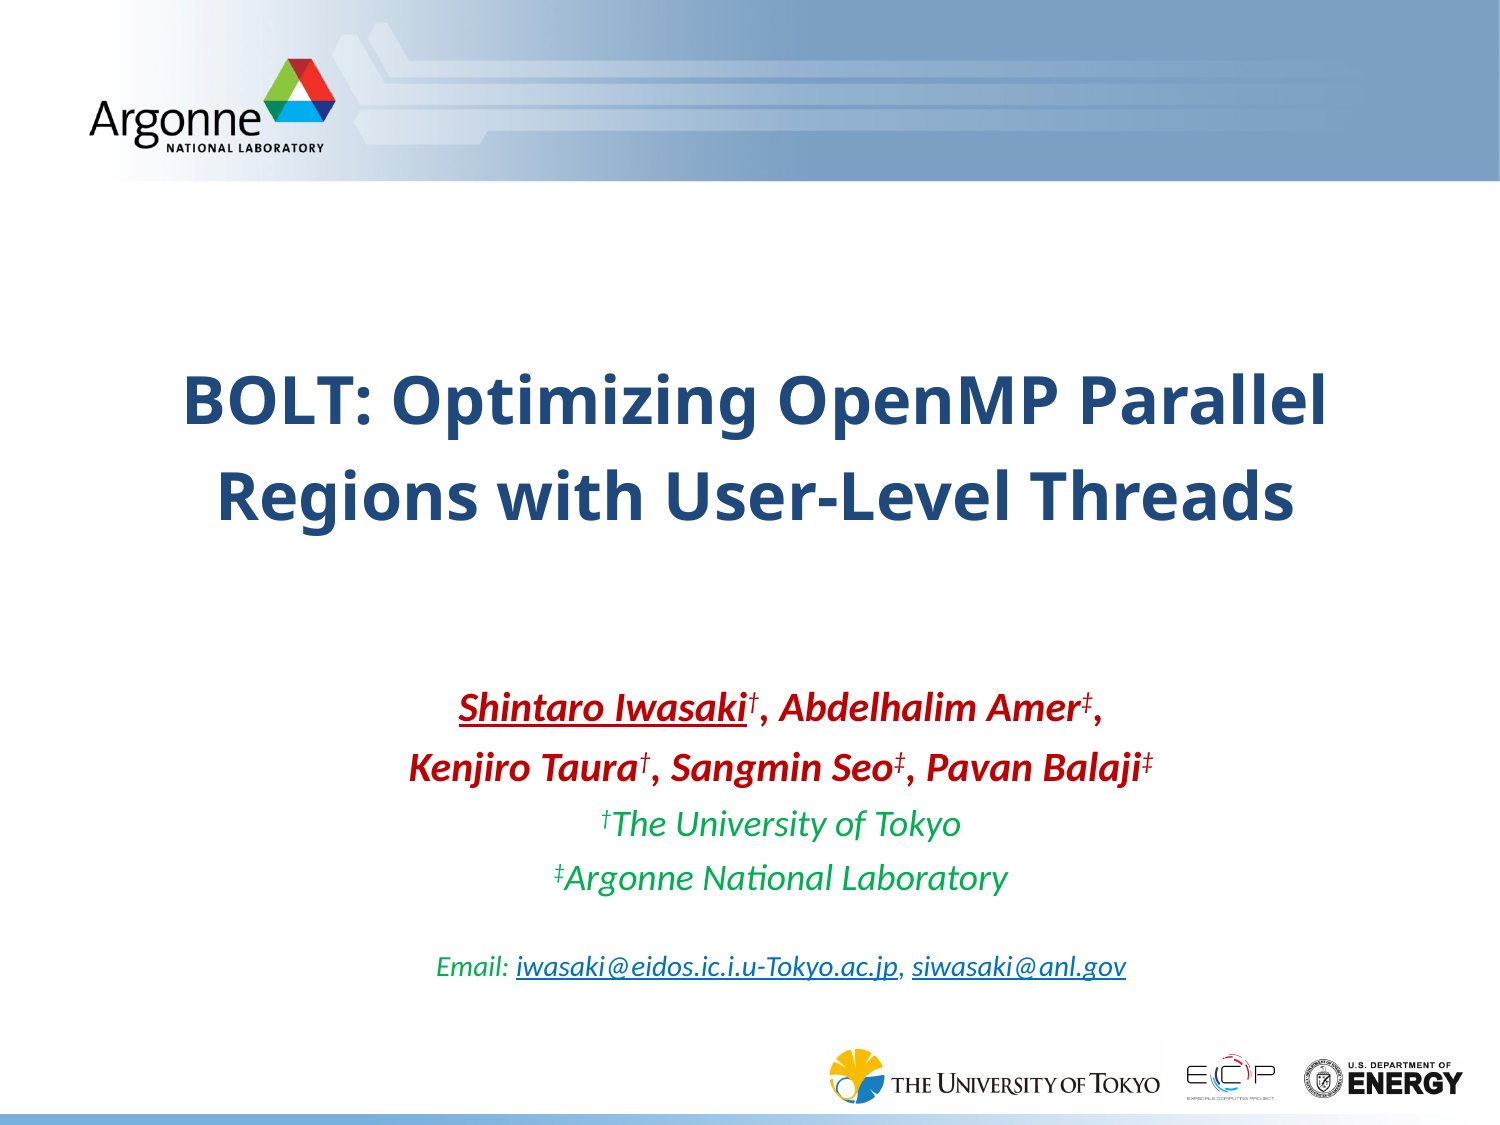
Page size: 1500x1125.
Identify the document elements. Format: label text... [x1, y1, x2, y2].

picture [0, 0, 1500, 182]
picture [0, 1039, 1500, 1125]
picture [1187, 1053, 1276, 1101]
picture [1304, 1059, 1463, 1098]
title BOLT: Optimizing OpenMP Parallel Regions with User-Level Threads [73, 333, 1438, 560]
text_box Shintaro Iwasaki†, Abdelhalim Amer‡, Kenjiro Taura†, Sangmin Seo‡, Pavan Balaji‡ †The University of Tokyo ‡Argonne National Laboratory Email: iwasaki@eidos.ic.i.u-Tokyo.ac.jp, siwasaki@anl.gov [174, 662, 1388, 1000]
